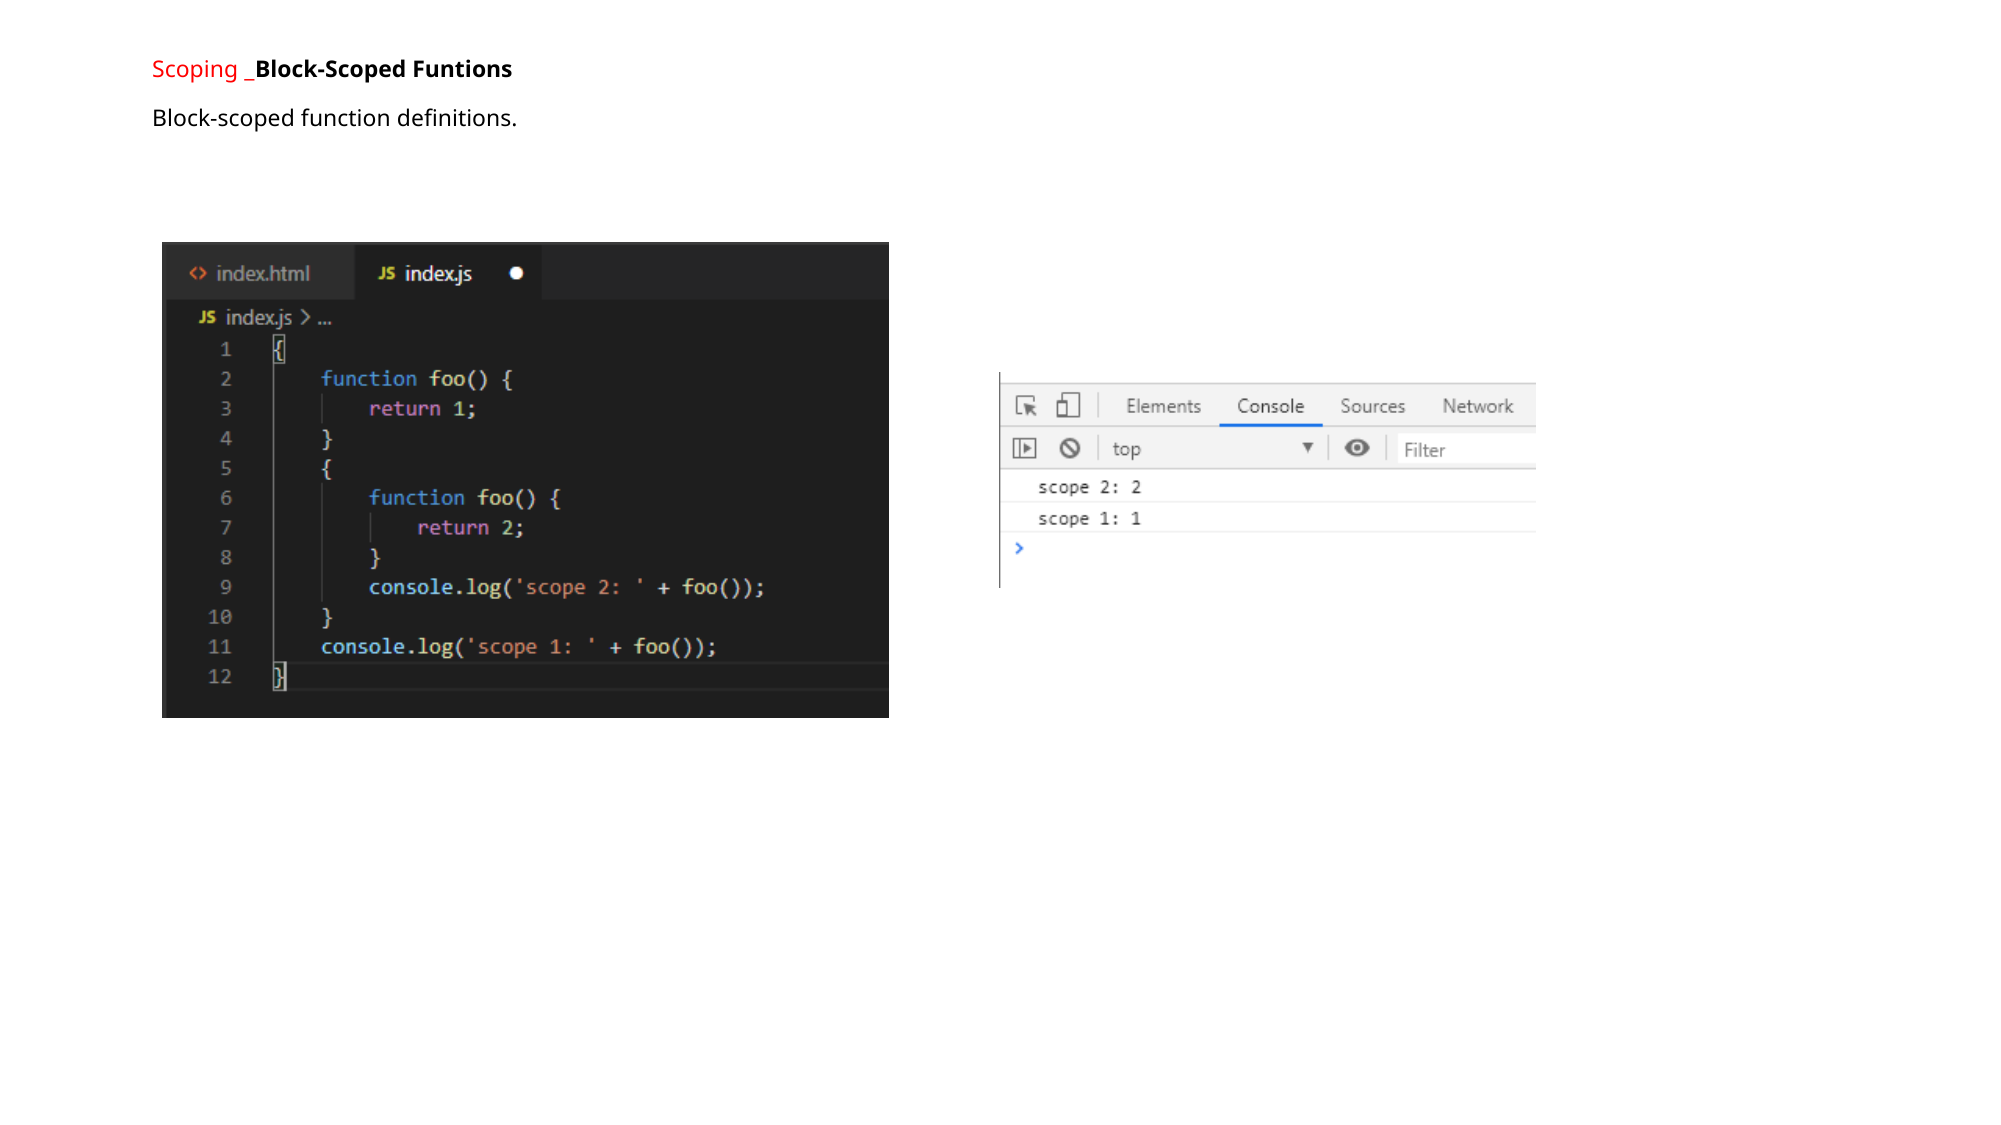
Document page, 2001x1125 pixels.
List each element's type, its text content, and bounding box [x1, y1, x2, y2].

text_box Scoping _Block-Scoped Funtions Block-scoped function definitions. [137, 50, 1863, 141]
picture [999, 372, 1536, 588]
picture [162, 242, 889, 718]
